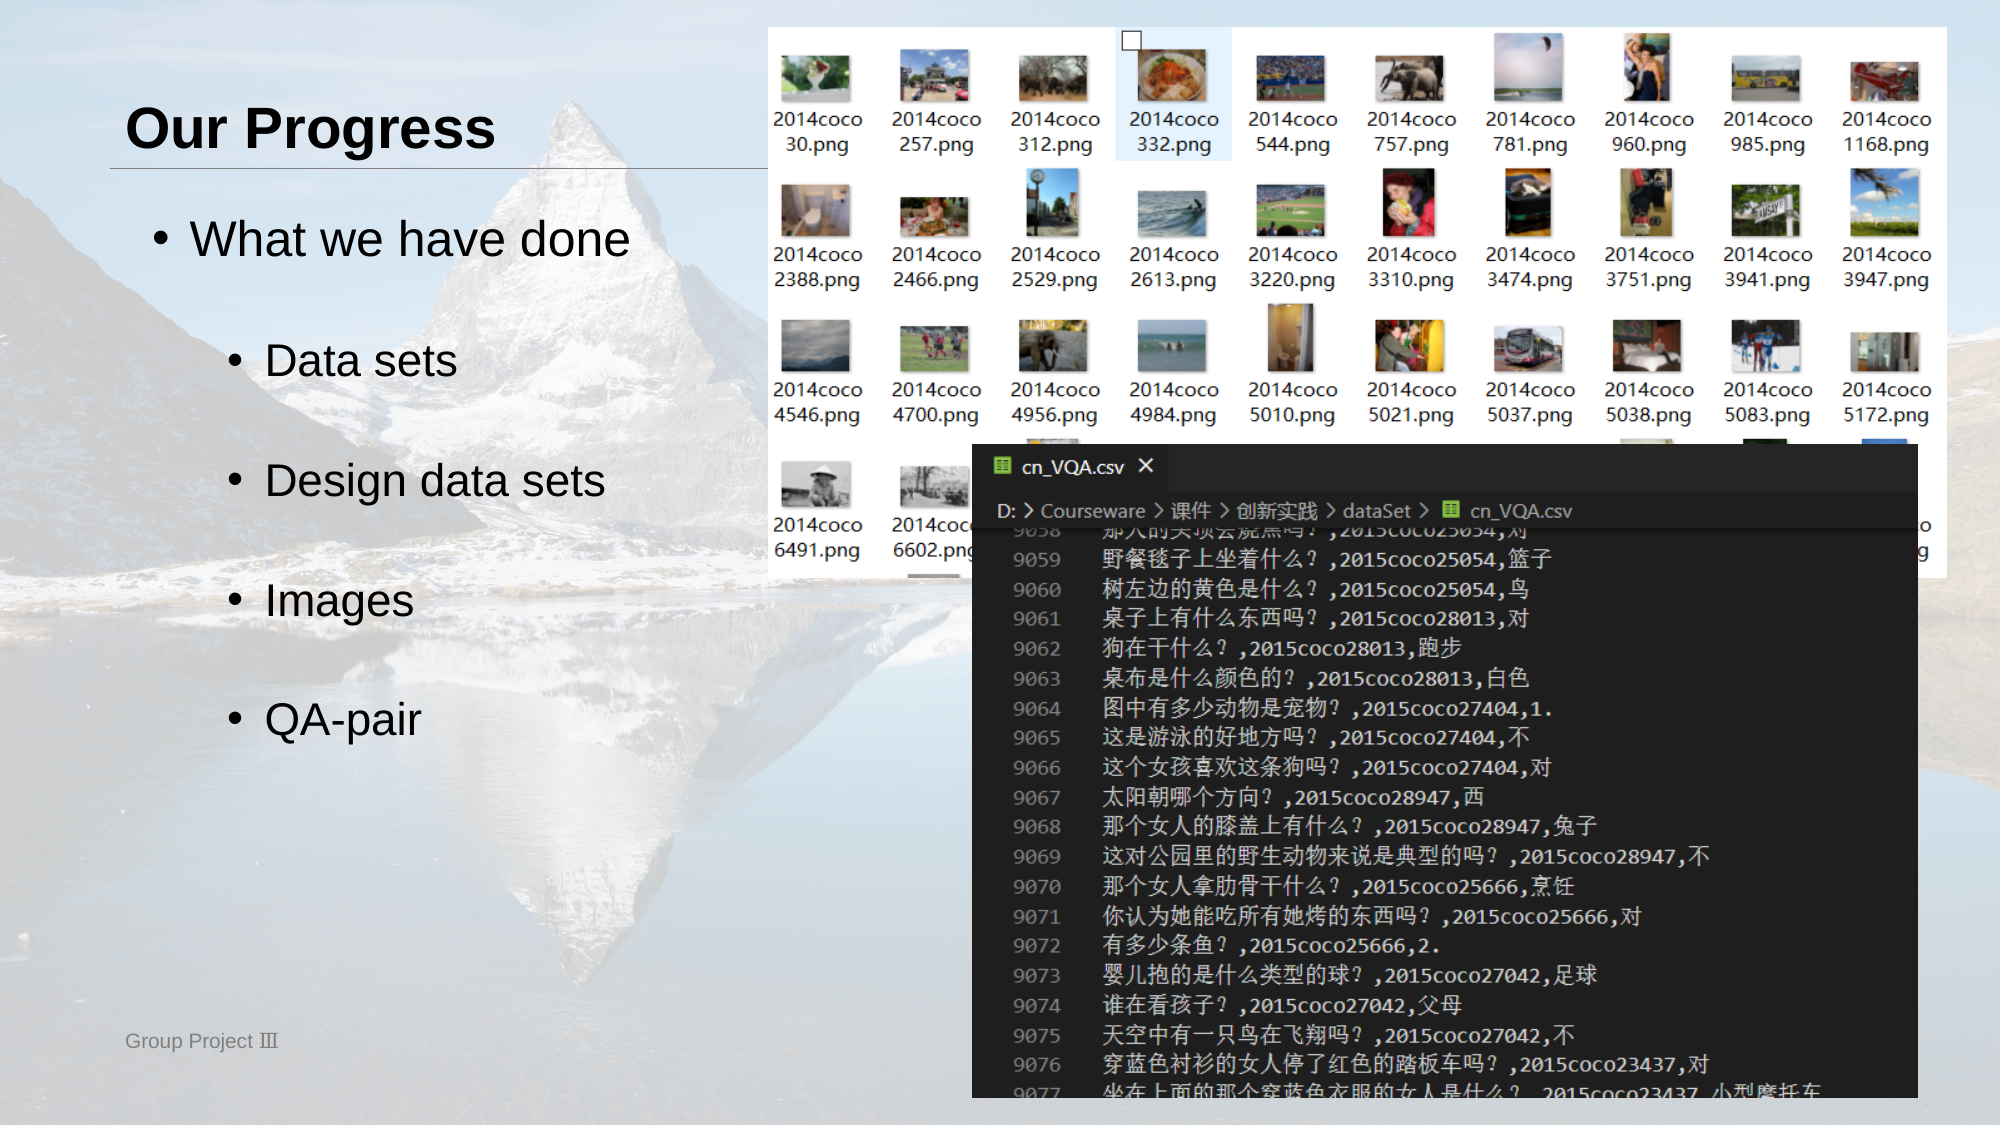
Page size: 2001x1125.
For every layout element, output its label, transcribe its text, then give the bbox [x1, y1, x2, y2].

title Our Progress [109, 0, 1890, 169]
picture [767, 27, 1947, 1098]
footer Group Project Ⅲ [109, 1023, 790, 1058]
text_box What we have done Data sets Design data sets Images QA-pair [137, 205, 972, 1024]
